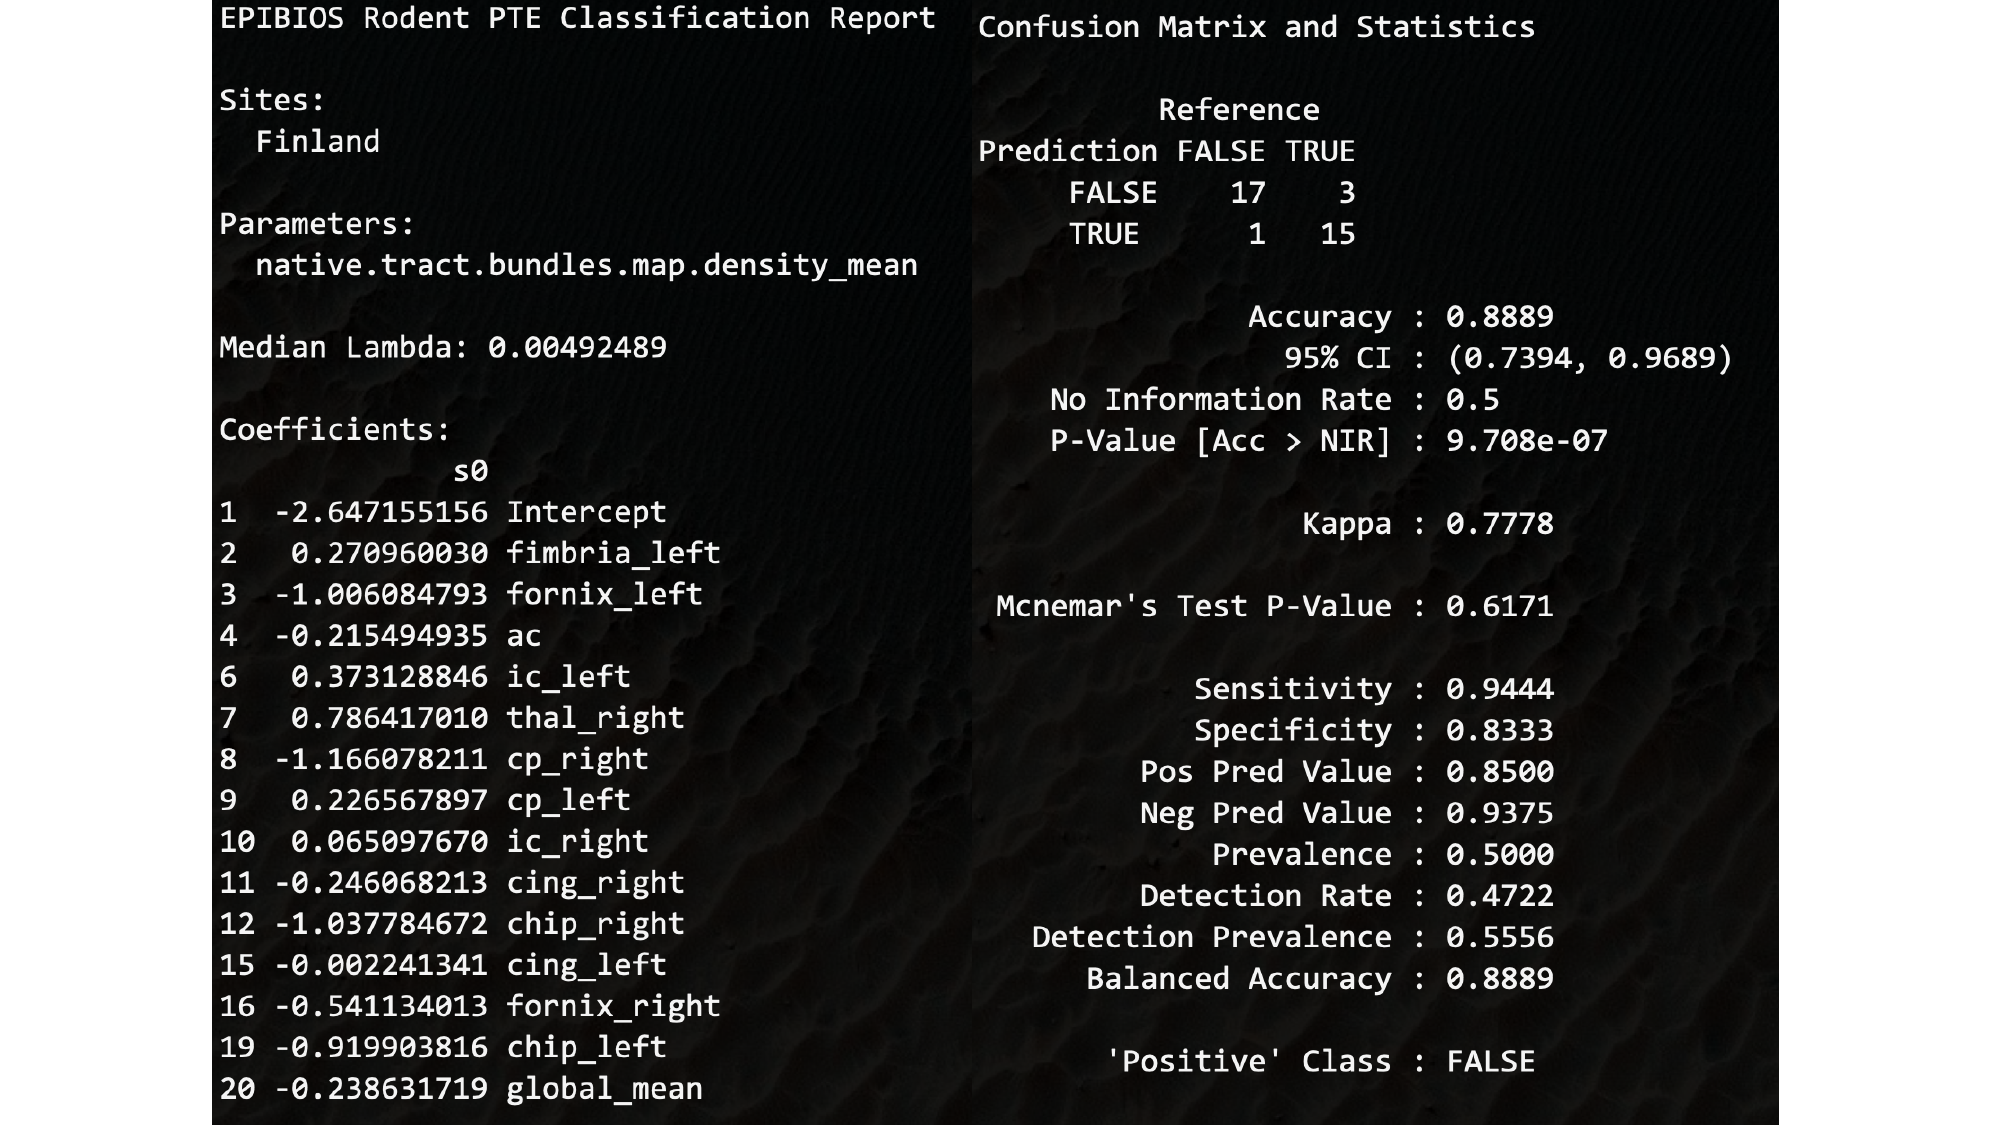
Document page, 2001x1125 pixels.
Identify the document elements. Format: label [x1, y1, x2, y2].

picture [212, 0, 1779, 1125]
